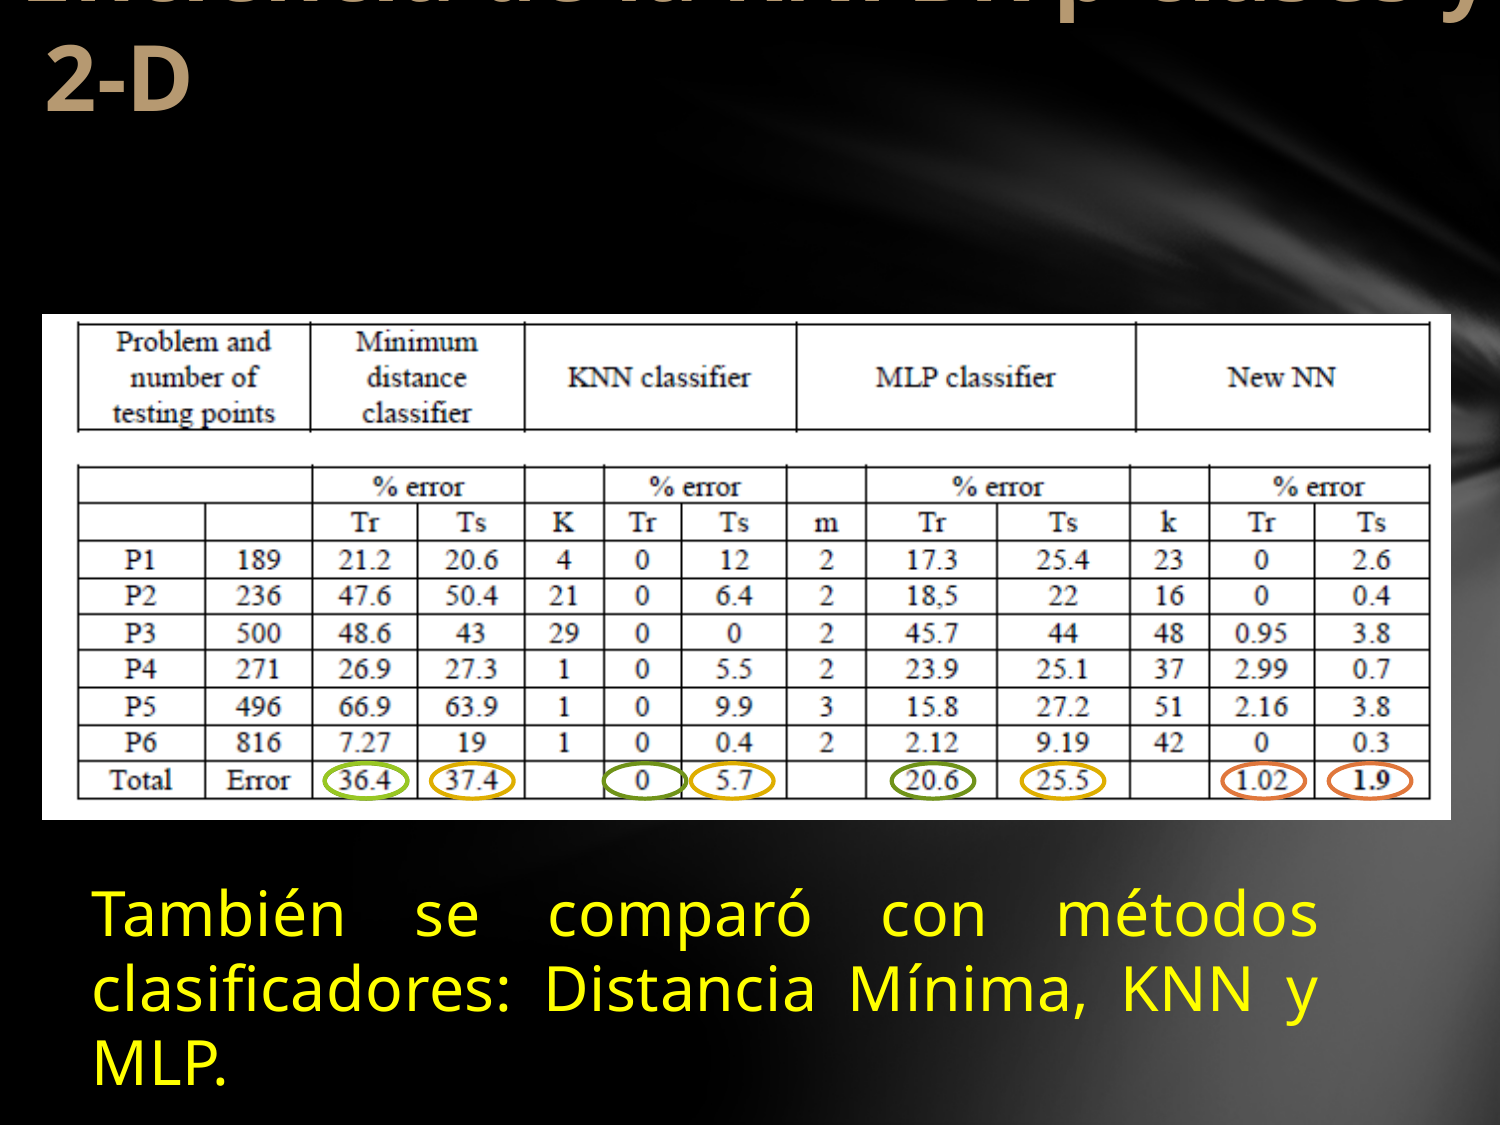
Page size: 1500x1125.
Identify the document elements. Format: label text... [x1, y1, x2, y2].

picture [42, 314, 1451, 821]
title Eficiencia de la RNFBR p-clases y 2-D [5, 0, 1500, 138]
list También se comparó con métodos clasificadores: Distancia Mínima, KNN y MLP. [76, 866, 1337, 1071]
